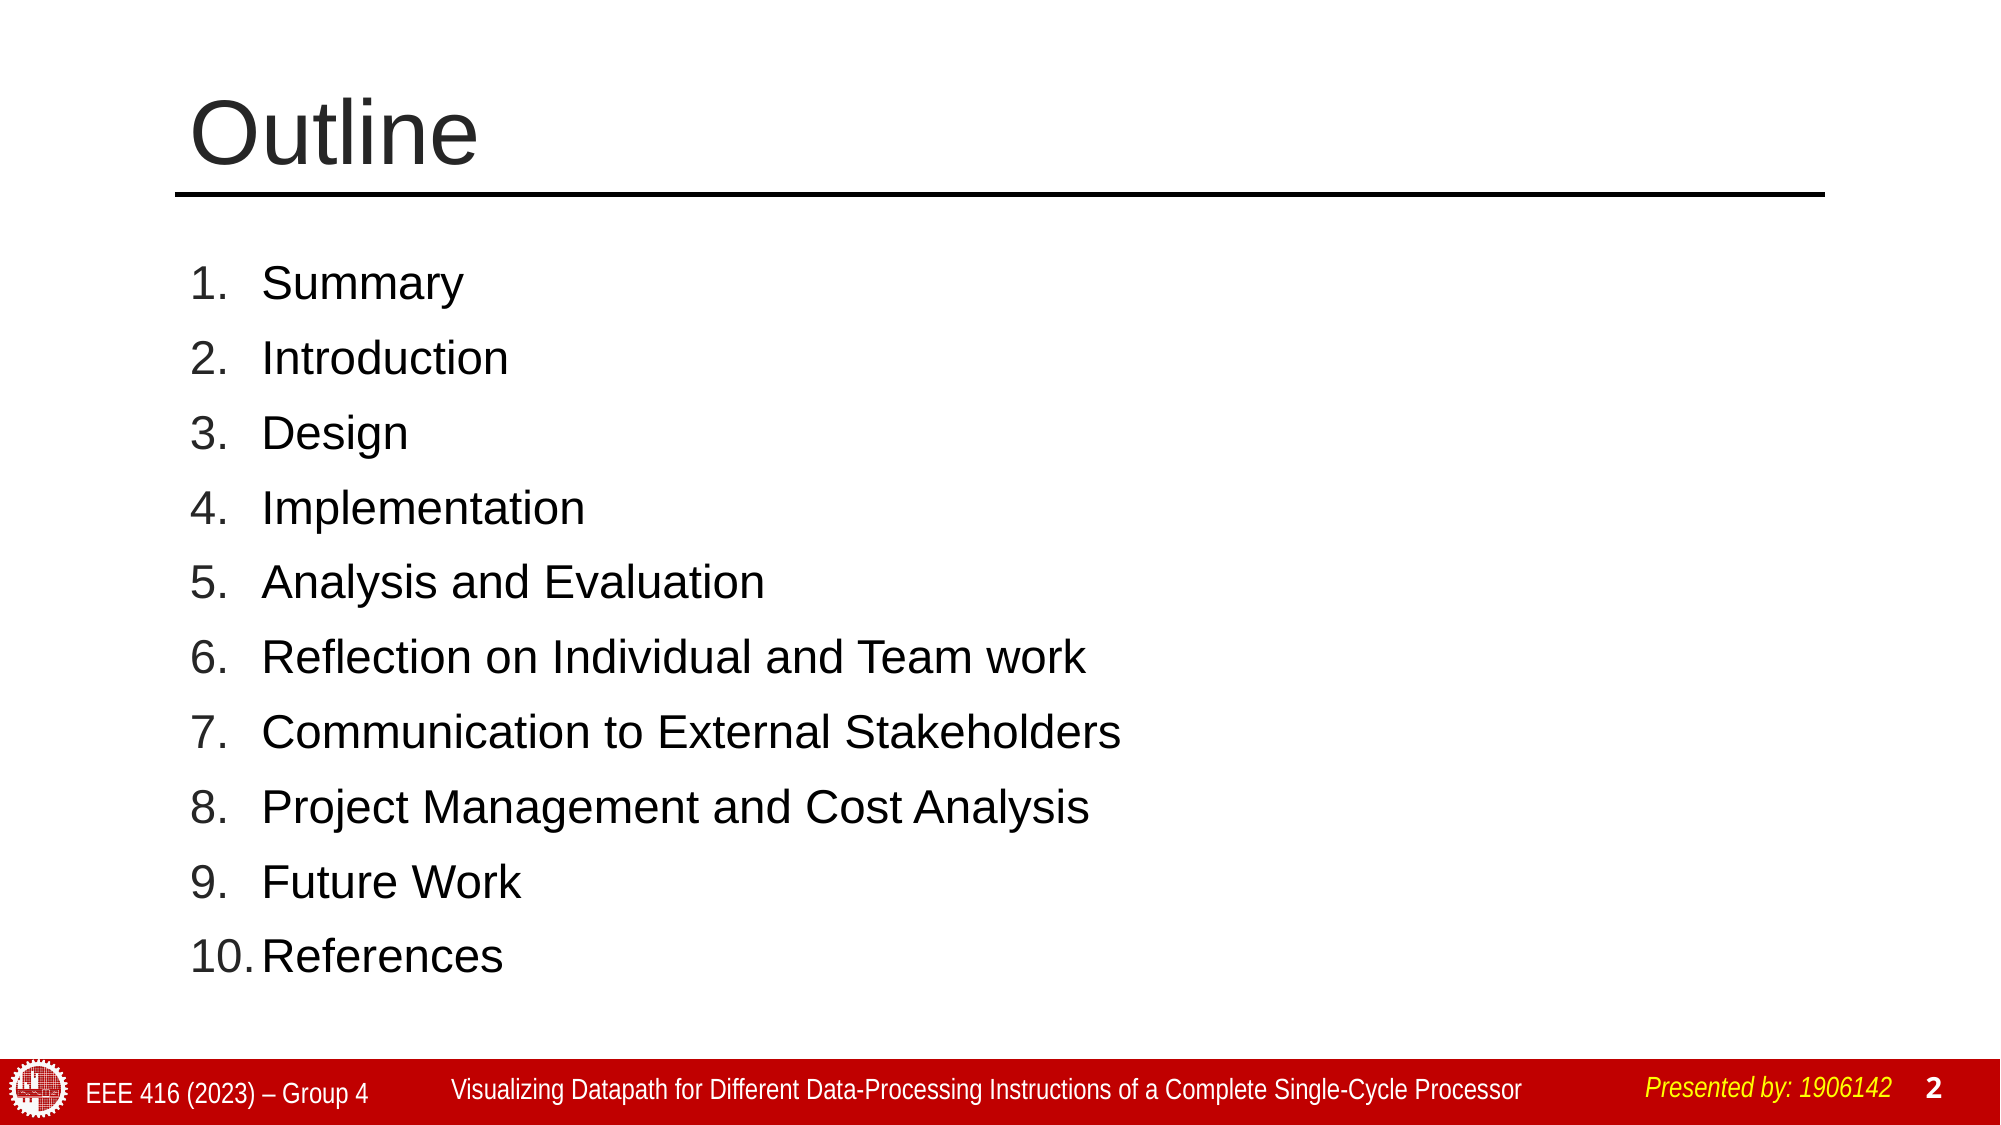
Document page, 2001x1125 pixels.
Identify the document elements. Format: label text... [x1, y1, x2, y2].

slide_number EEE 416 (2023) – Group 4 [70, 1066, 395, 1125]
footer Visualizing Datapath for Different Data-Processing Instructions of a Complete Single-Cycle Processor [436, 1063, 1564, 1125]
list Summary Introduction Design Implementation Analysis and Evaluation Reflection on Individual and Team work Communication to External Stakeholders Project Management and Cost Analysis Future Work References [174, 245, 1825, 990]
slide_number 2 [1871, 1066, 1958, 1118]
title Outline [174, 75, 1825, 192]
picture [8, 1059, 71, 1118]
text_box Presented by: 1906142 [1630, 1061, 1908, 1112]
